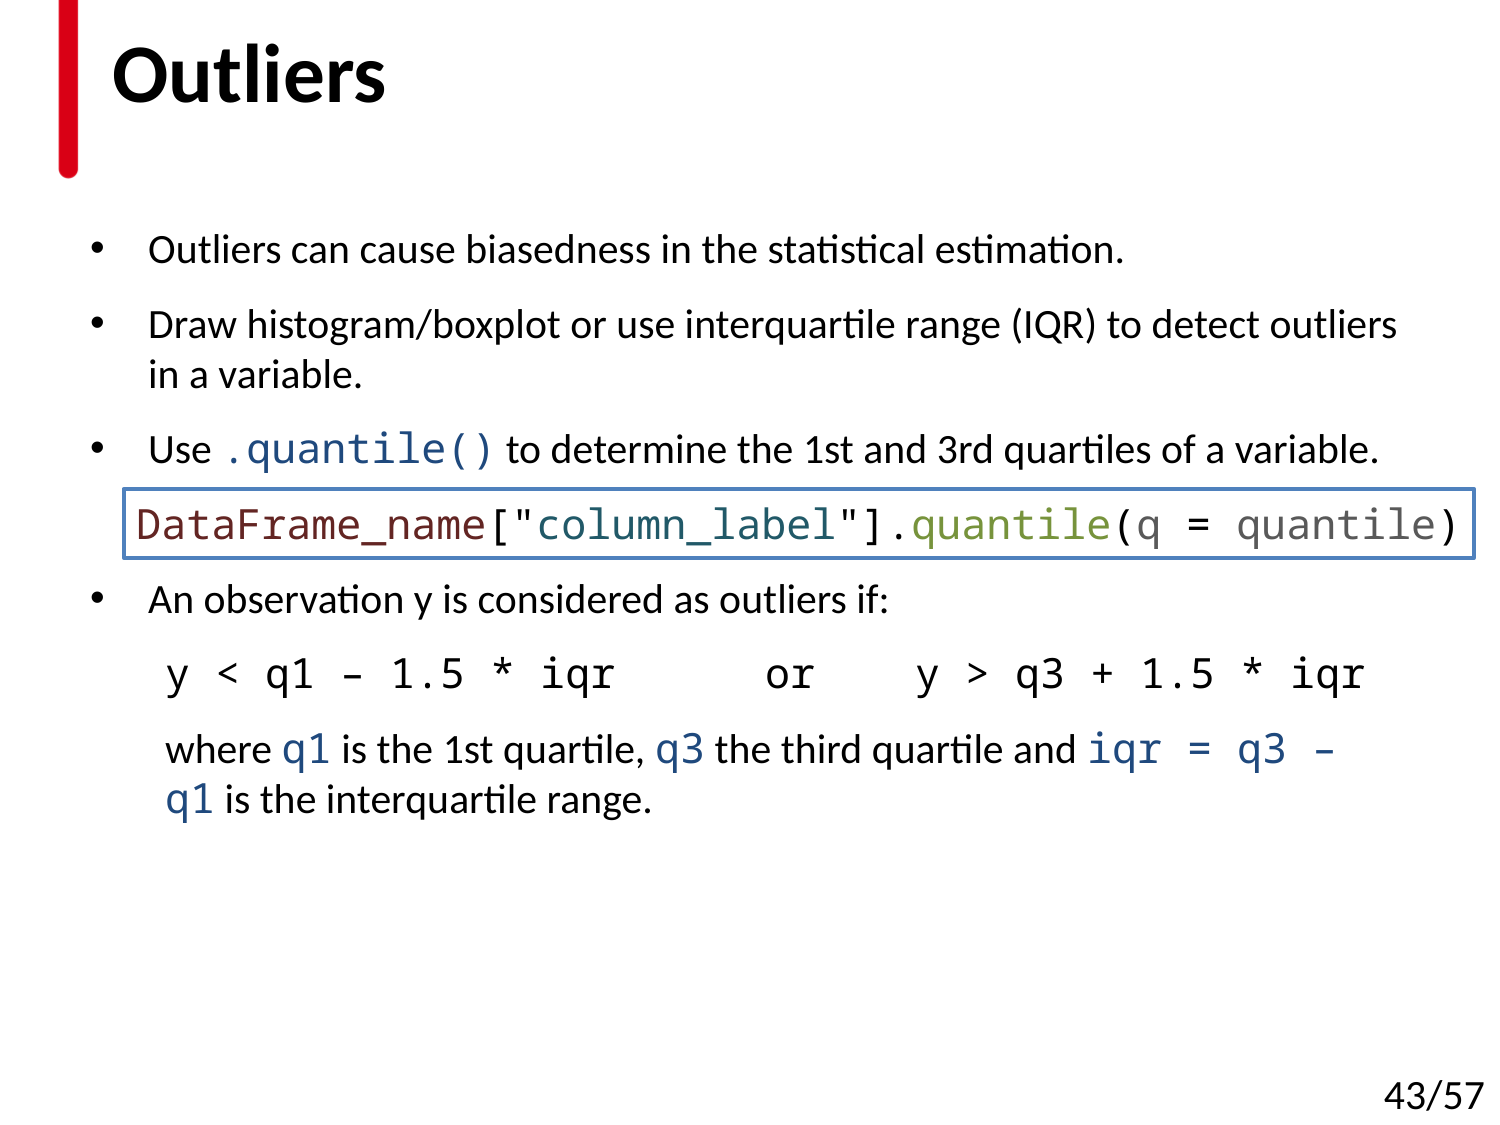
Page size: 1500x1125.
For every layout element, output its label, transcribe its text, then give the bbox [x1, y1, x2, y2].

list Outliers can cause biasedness in the statistical estimation. Draw histogram/boxplot or use interquartile range (IQR) to detect outliers in a variable. Use .quantile() to determine the 1st and 3rd quartiles of a variable. An observation y is considered as outliers if: y < q1 – 1.5 * iqr or y > q3 + 1.5 * iqr where q1 is the 1st quartile, q3 the third quartile and iqr = q3 – q1 is the interquartile range. [75, 214, 1425, 957]
text_box DataFrame_name["column_label"].quantile(q = quantile) [122, 487, 1476, 560]
picture [57, 0, 81, 200]
title Outliers [97, 0, 1500, 138]
